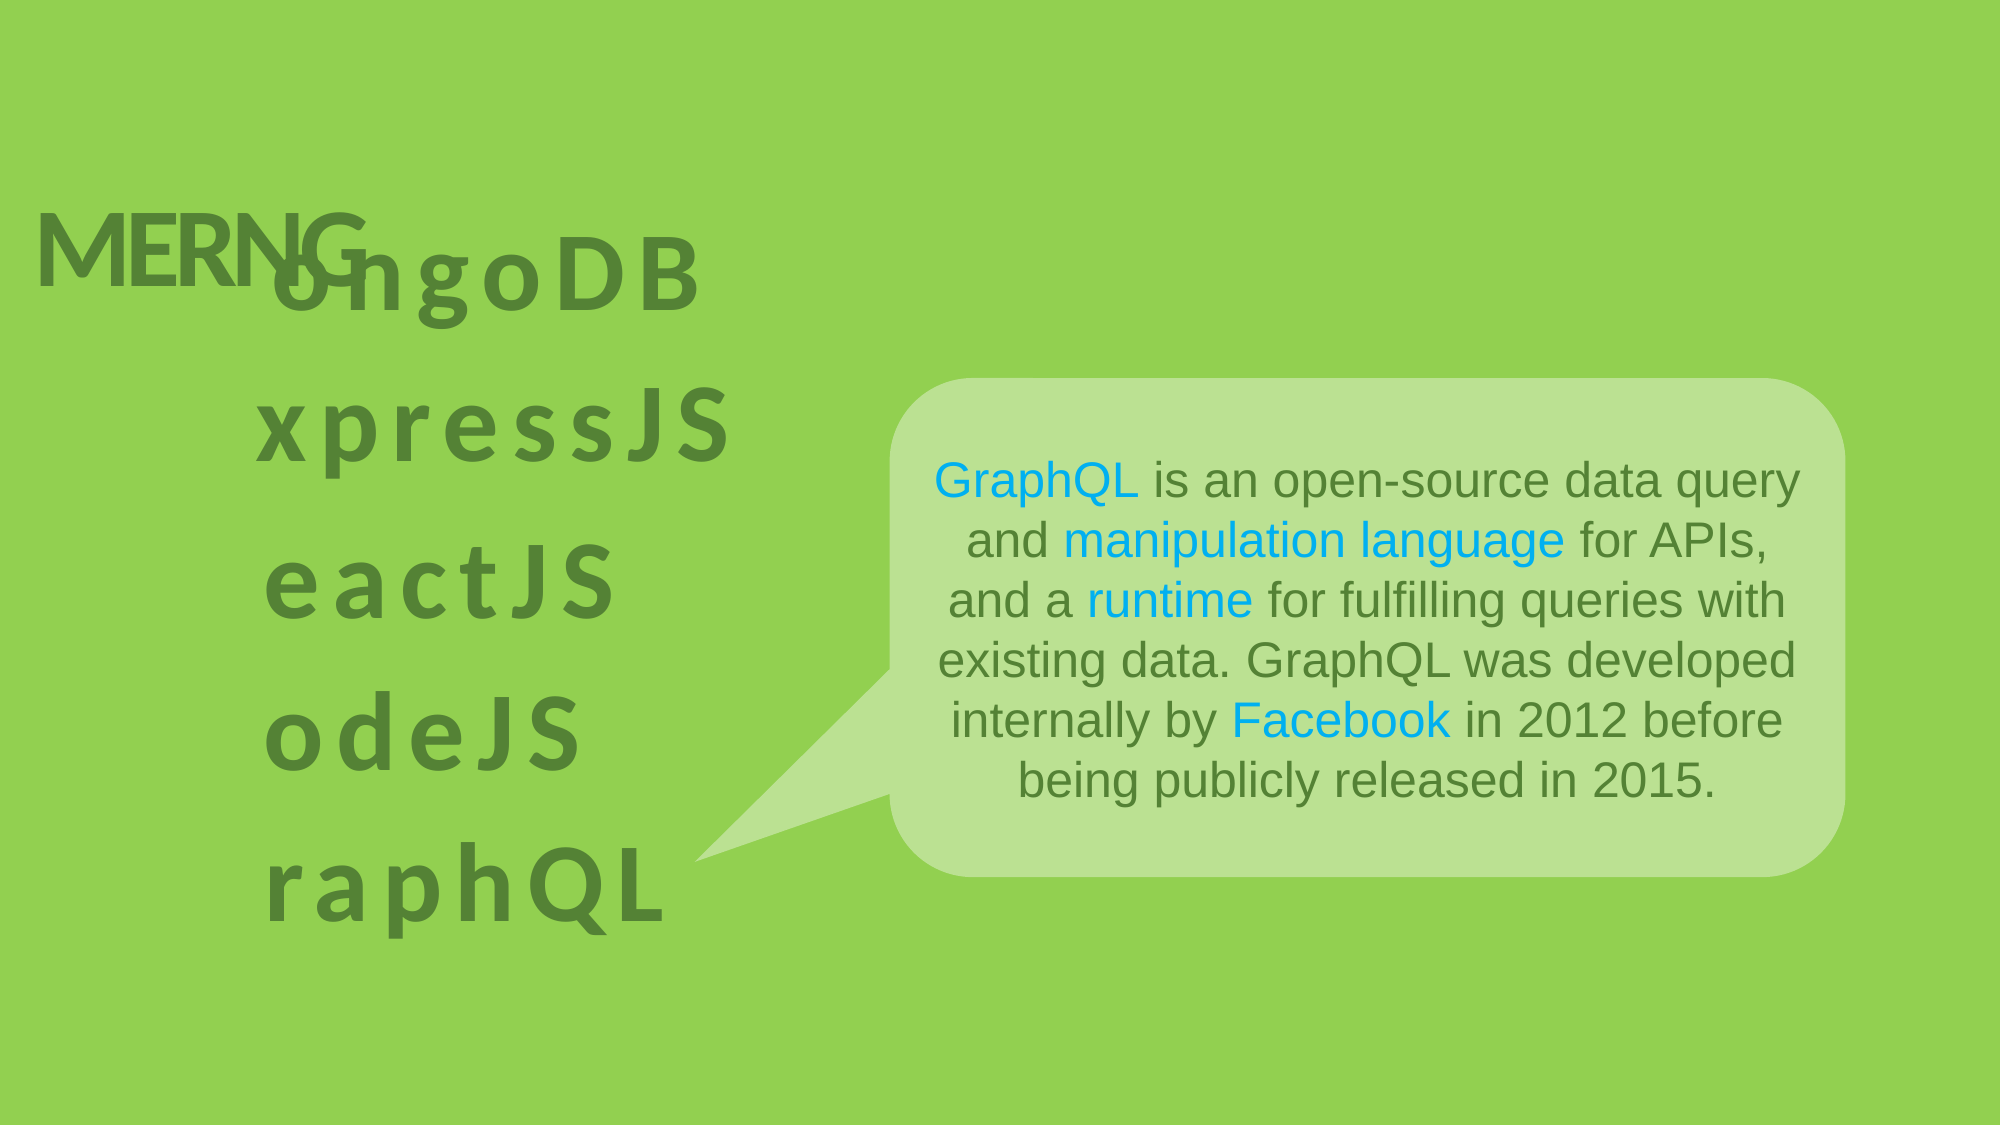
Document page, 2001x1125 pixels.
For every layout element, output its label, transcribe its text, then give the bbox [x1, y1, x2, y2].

text_box xpressJS [202, 342, 746, 492]
text_box raphQL [211, 801, 680, 952]
text_box GraphQL is an open-source data query and manipulation language for APIs, and a runtime for fulfilling queries with existing data. GraphQL was developed internally by Facebook in 2012 before being publicly released in 2015. [693, 376, 1847, 879]
text_box MERNG [19, 166, 386, 316]
text_box odeJS [210, 650, 597, 800]
text_box ongoDB [218, 190, 717, 341]
text_box eactJS [210, 498, 630, 649]
